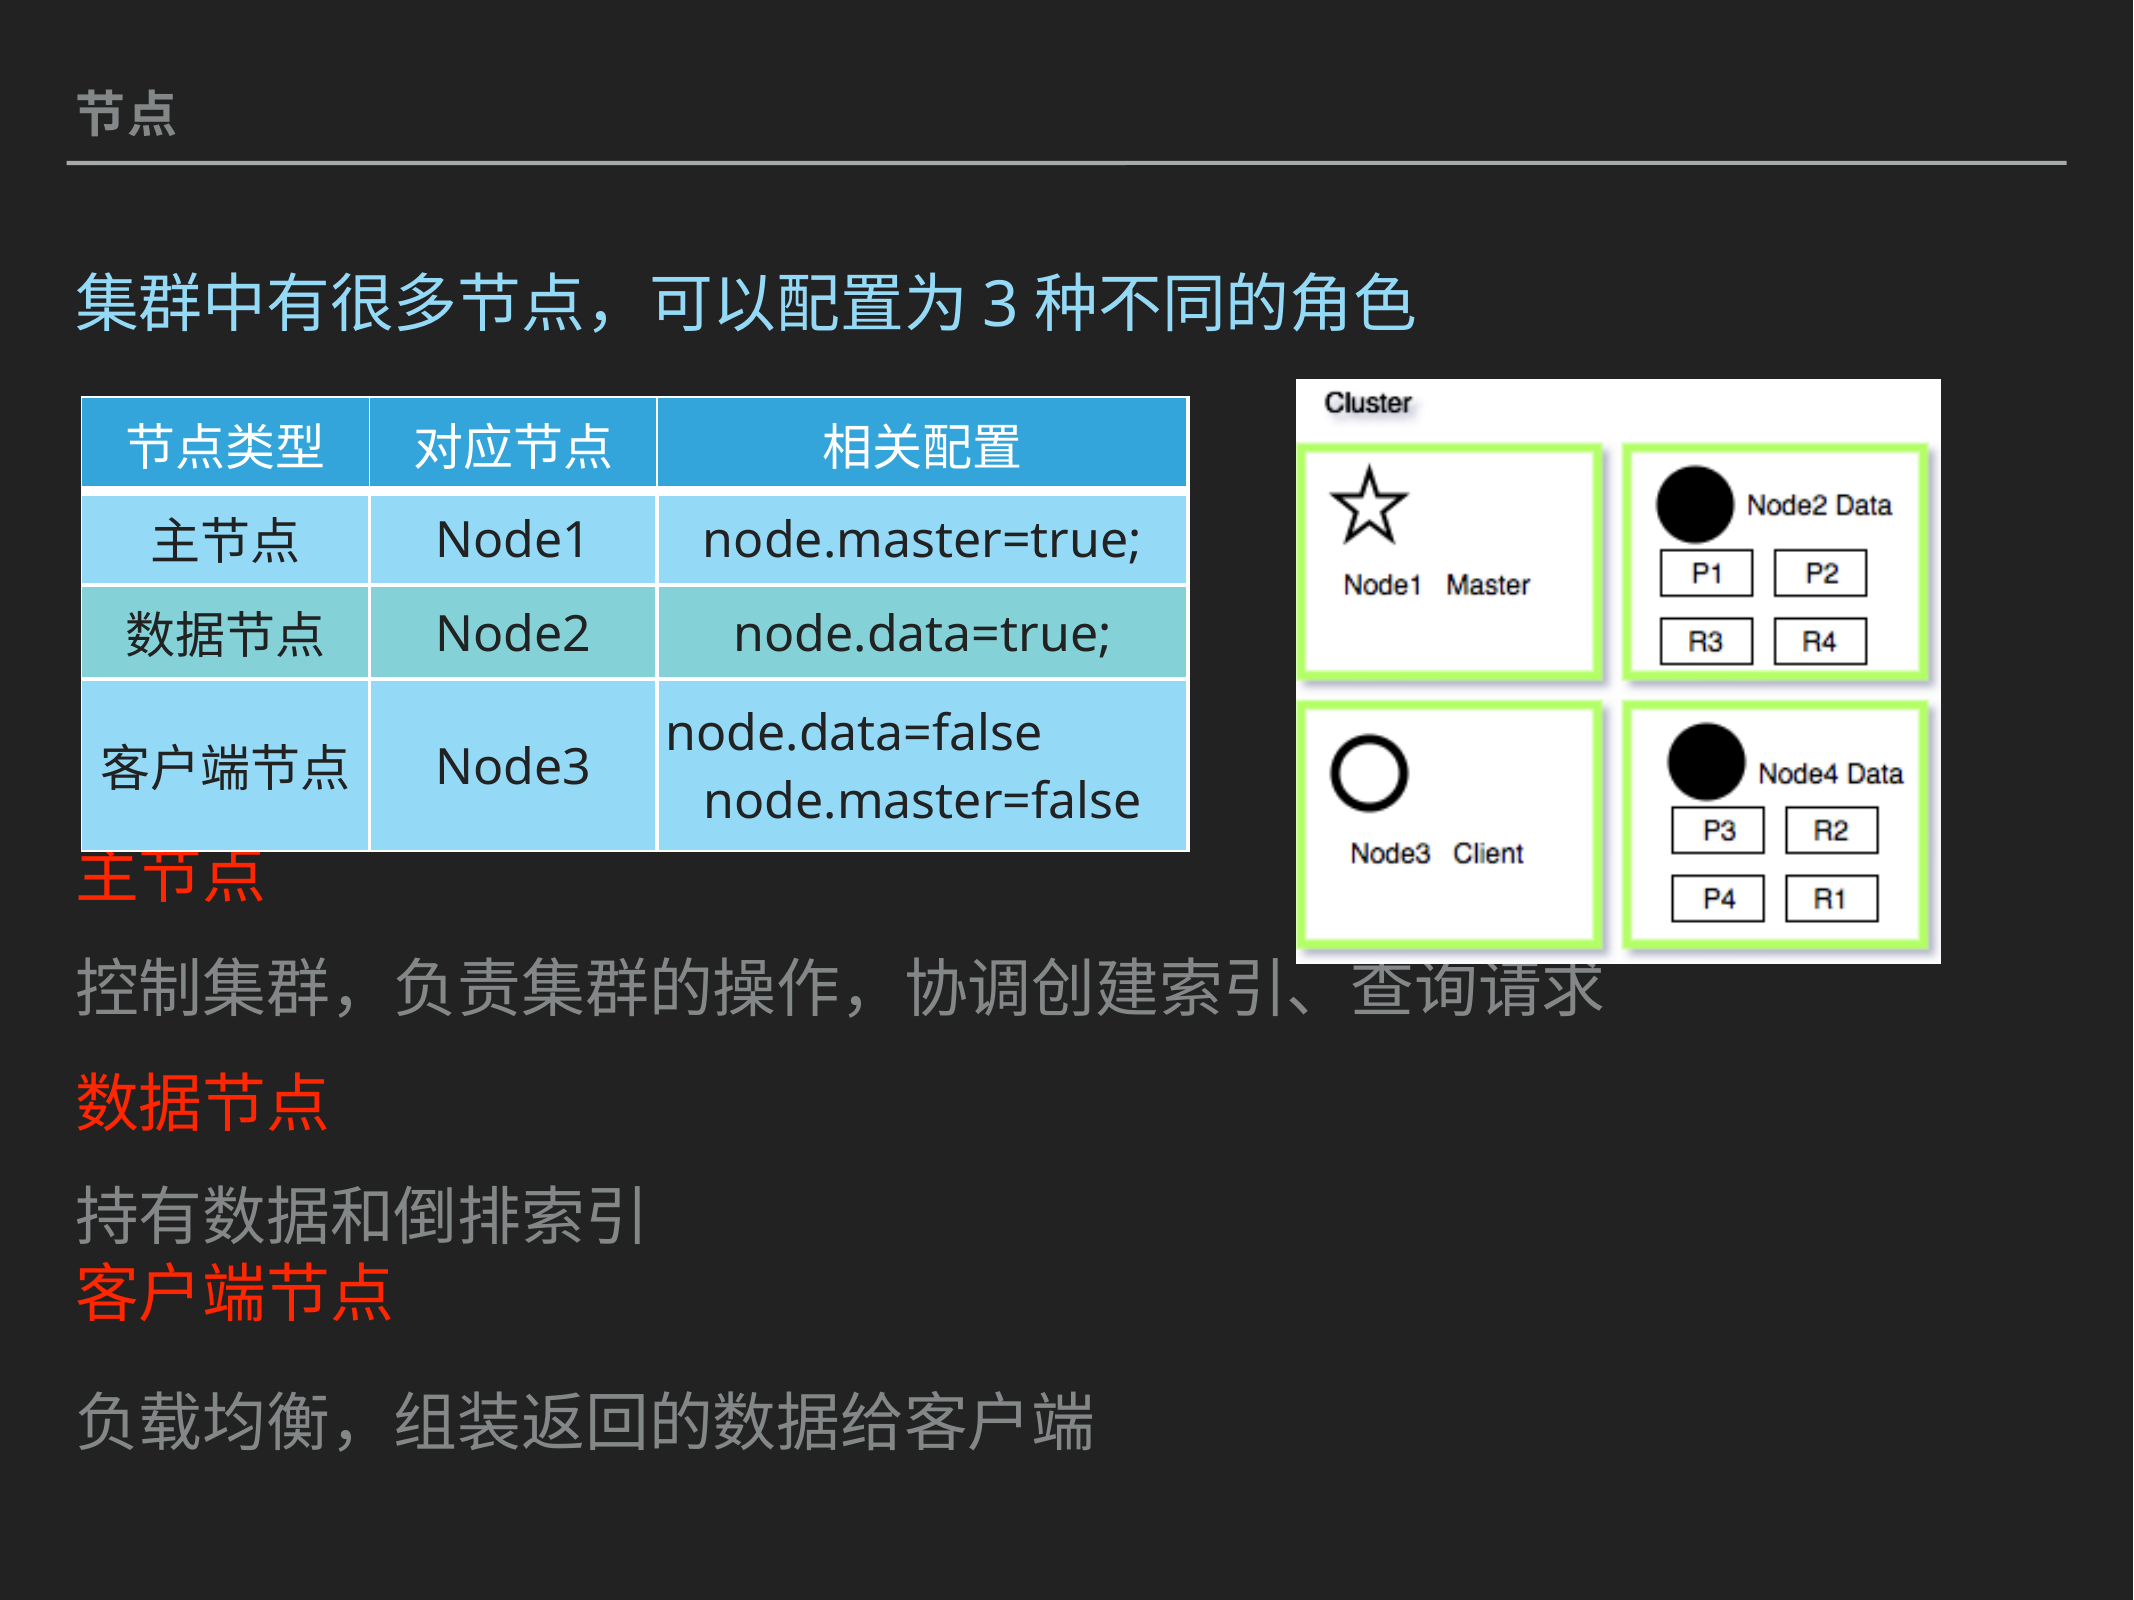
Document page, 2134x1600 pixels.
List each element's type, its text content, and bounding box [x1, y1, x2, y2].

table_header 对应节点 [370, 398, 656, 486]
table_header 相关配置 [658, 398, 1186, 486]
picture [1296, 379, 1941, 964]
table_cell 主节点 [82, 496, 368, 583]
table_cell node.data=false node.master=false [659, 681, 1186, 850]
list 节点 [66, 64, 1901, 151]
list 集群中有很多节点，可以配置为3种不同的角色 主节点 控制集群，负责集群的操作，协调创建索引、查询请求 数据节点 持有数据和倒排索引 客户端节点 负载均衡，组装返回的数据给客户端 [66, 253, 2068, 1524]
table_header 节点类型 [82, 398, 369, 486]
table_cell node.data=true; [659, 587, 1186, 677]
table_cell node.master=true; [659, 496, 1186, 583]
table_cell Node3 [371, 681, 655, 850]
table_cell 数据节点 [82, 587, 368, 677]
table_cell 客户端节点 [82, 681, 368, 850]
table_cell Node1 [371, 496, 655, 583]
table_cell Node2 [371, 587, 655, 677]
